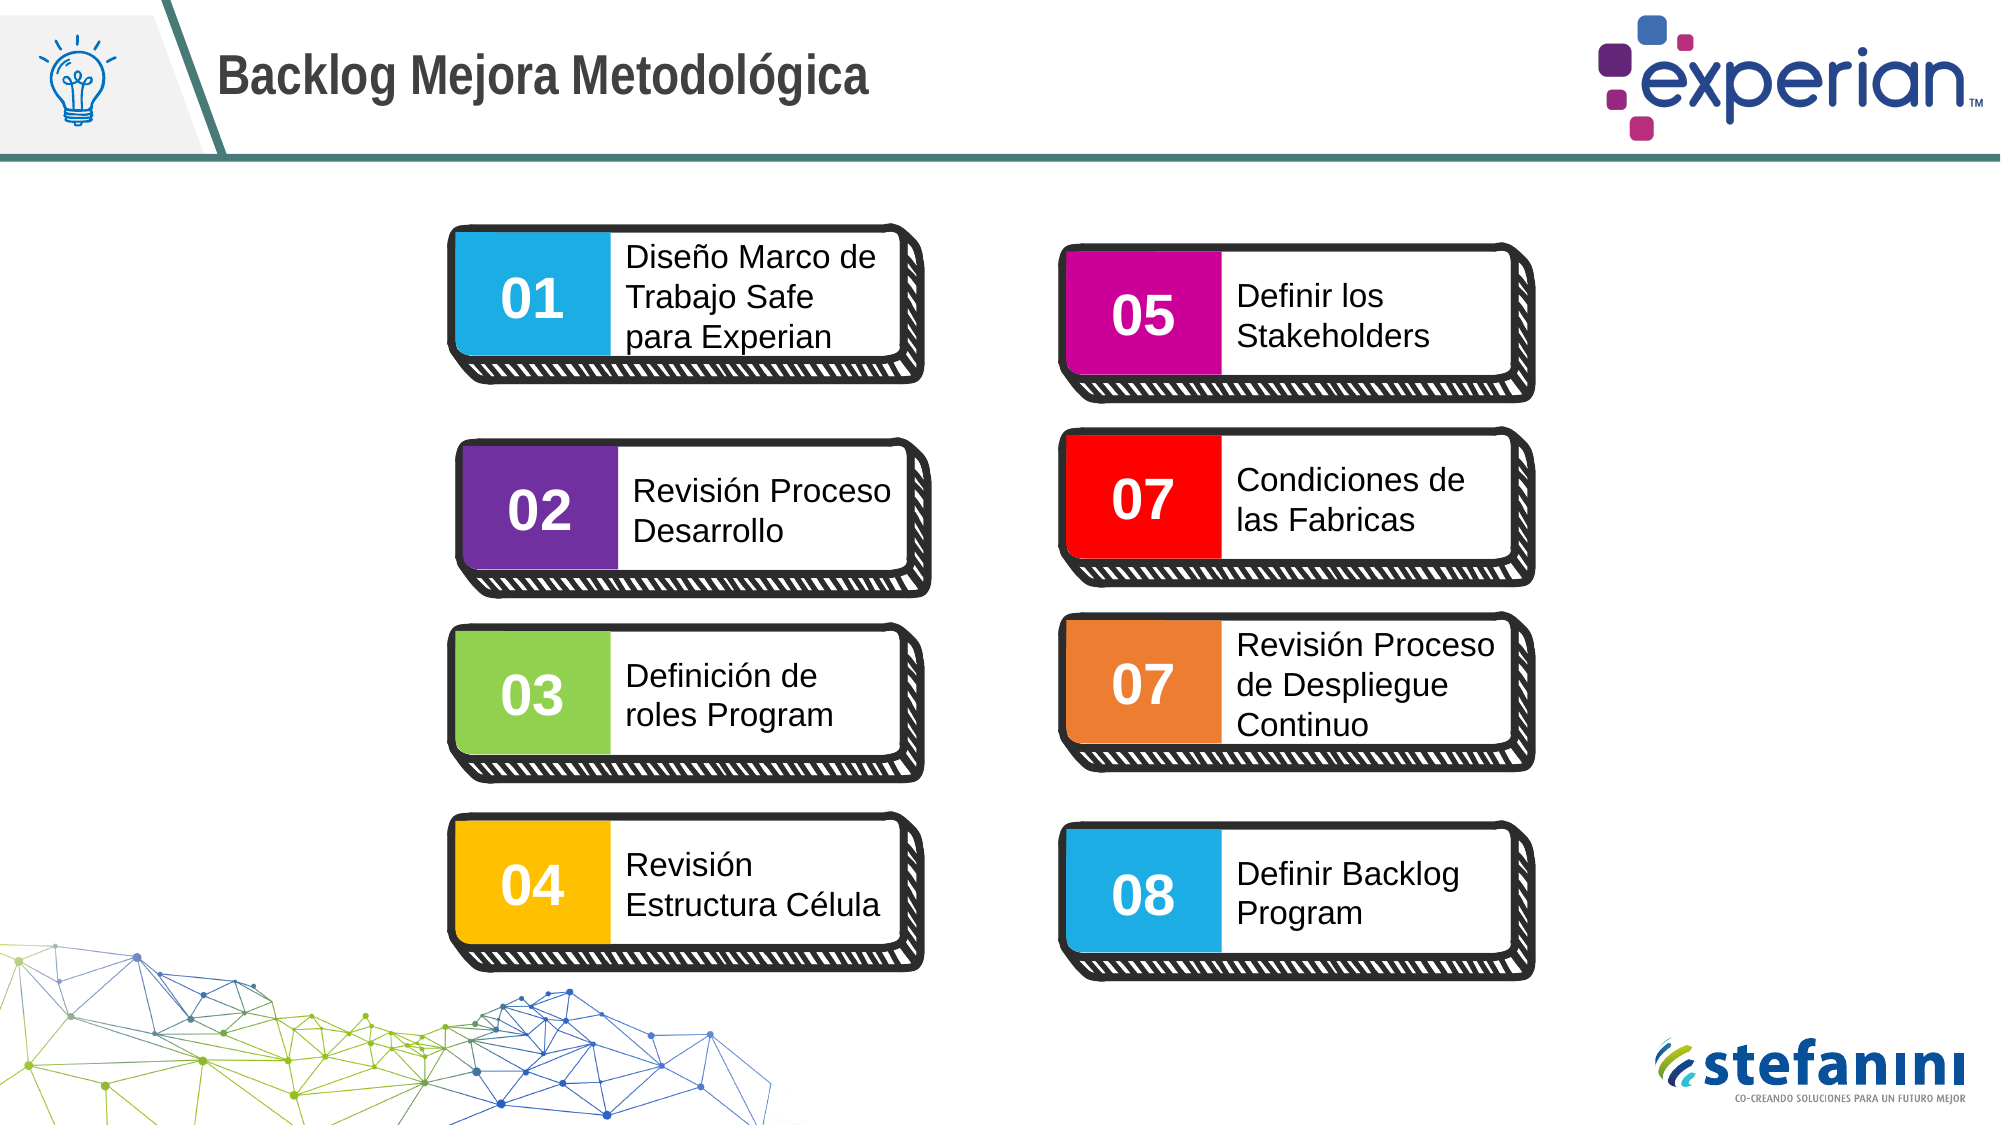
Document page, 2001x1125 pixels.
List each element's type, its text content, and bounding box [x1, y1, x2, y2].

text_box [1058, 611, 1536, 773]
title Backlog Mejora Metodológica [190, 0, 1582, 154]
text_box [1058, 426, 1536, 588]
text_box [447, 223, 925, 385]
picture [0, 566, 826, 1125]
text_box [1058, 242, 1536, 404]
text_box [447, 811, 925, 973]
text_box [447, 622, 925, 784]
picture [1596, 13, 1985, 143]
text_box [455, 437, 932, 599]
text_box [1058, 820, 1536, 982]
